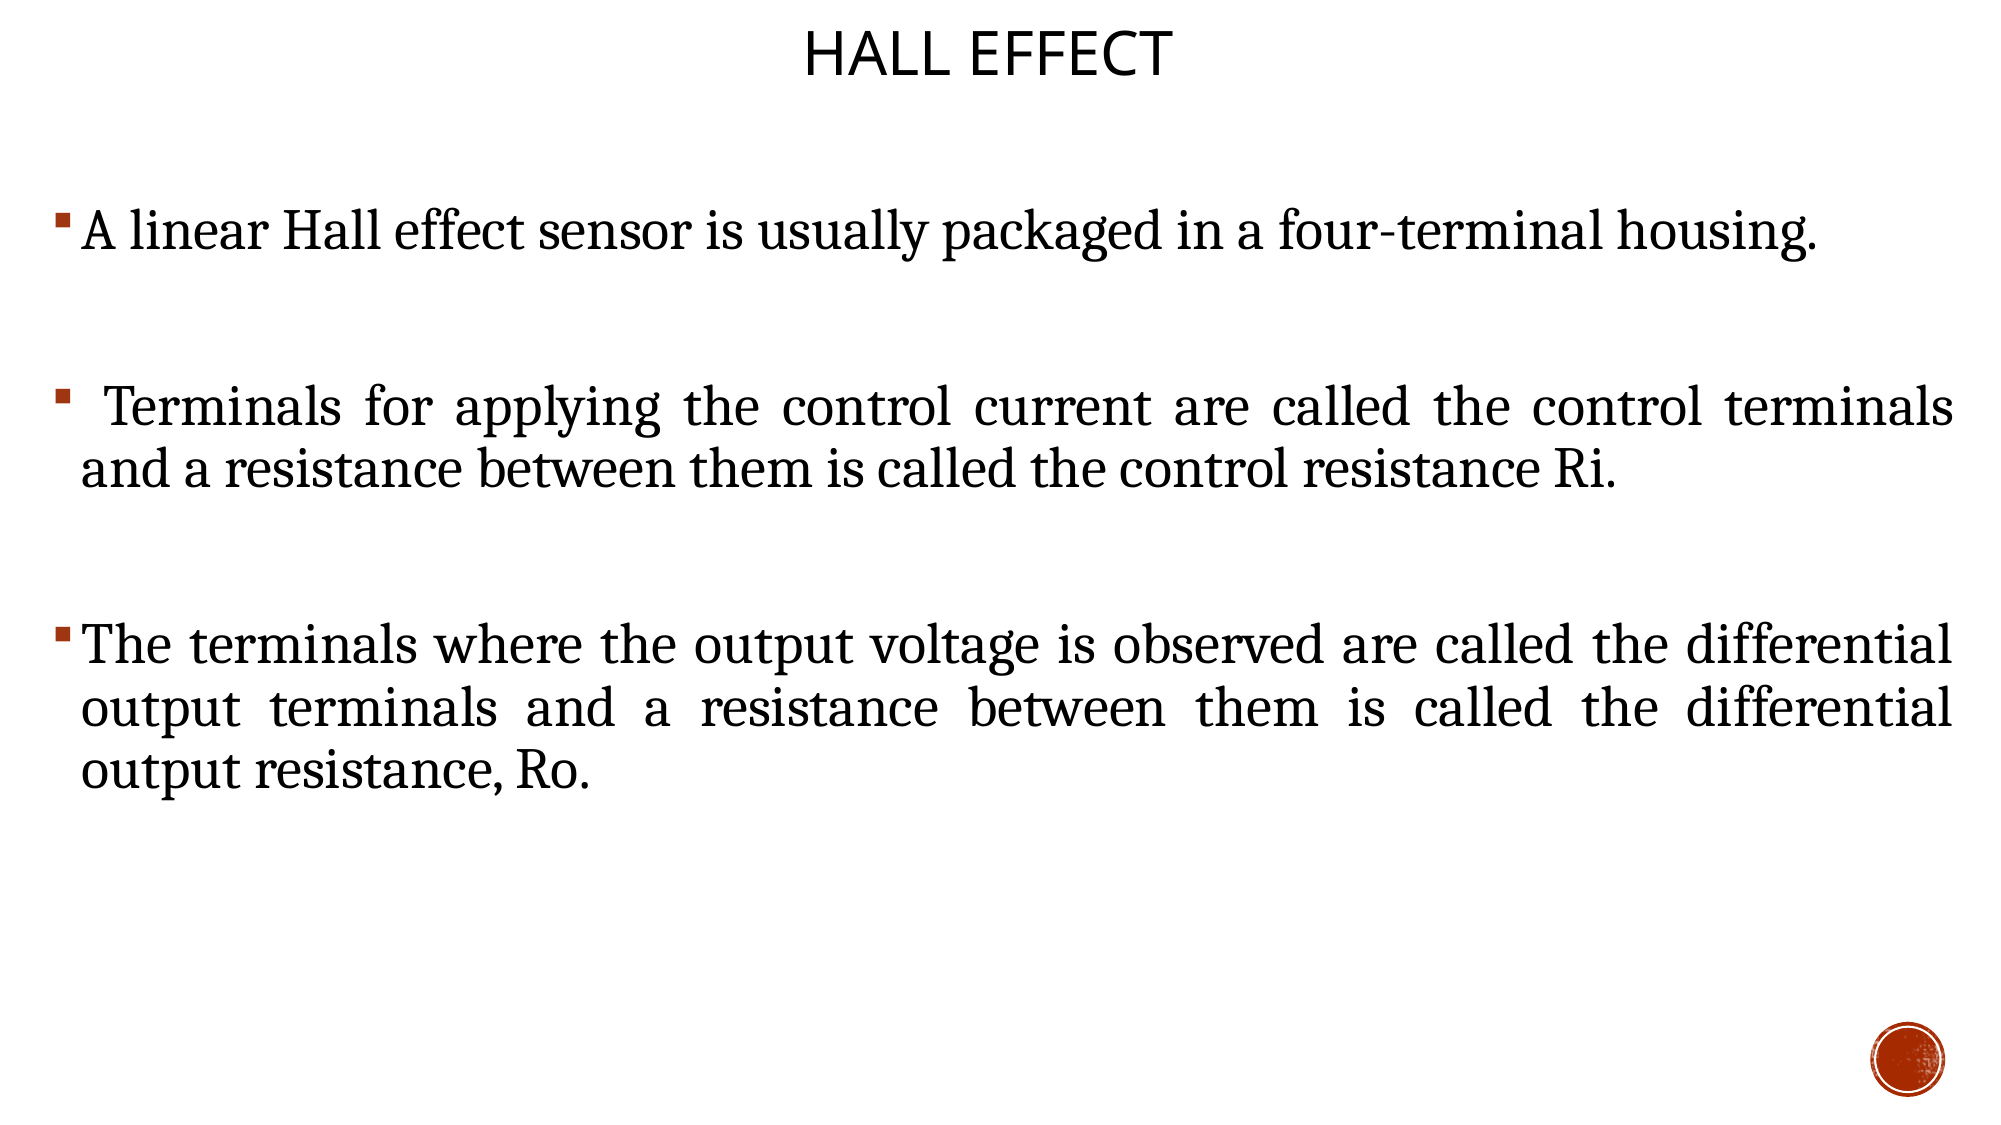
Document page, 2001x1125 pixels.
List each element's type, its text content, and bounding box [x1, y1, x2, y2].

list A linear Hall effect sensor is usually packaged in a four-terminal housing. Terminals for applying the control current are called the control terminals and a resistance between them is called the control resistance Ri. The terminals where the output voltage is observed are called the differential output terminals and a resistance between them is called the differential output resistance, Ro. [36, 96, 1970, 1099]
title Hall effect [163, 15, 1814, 96]
